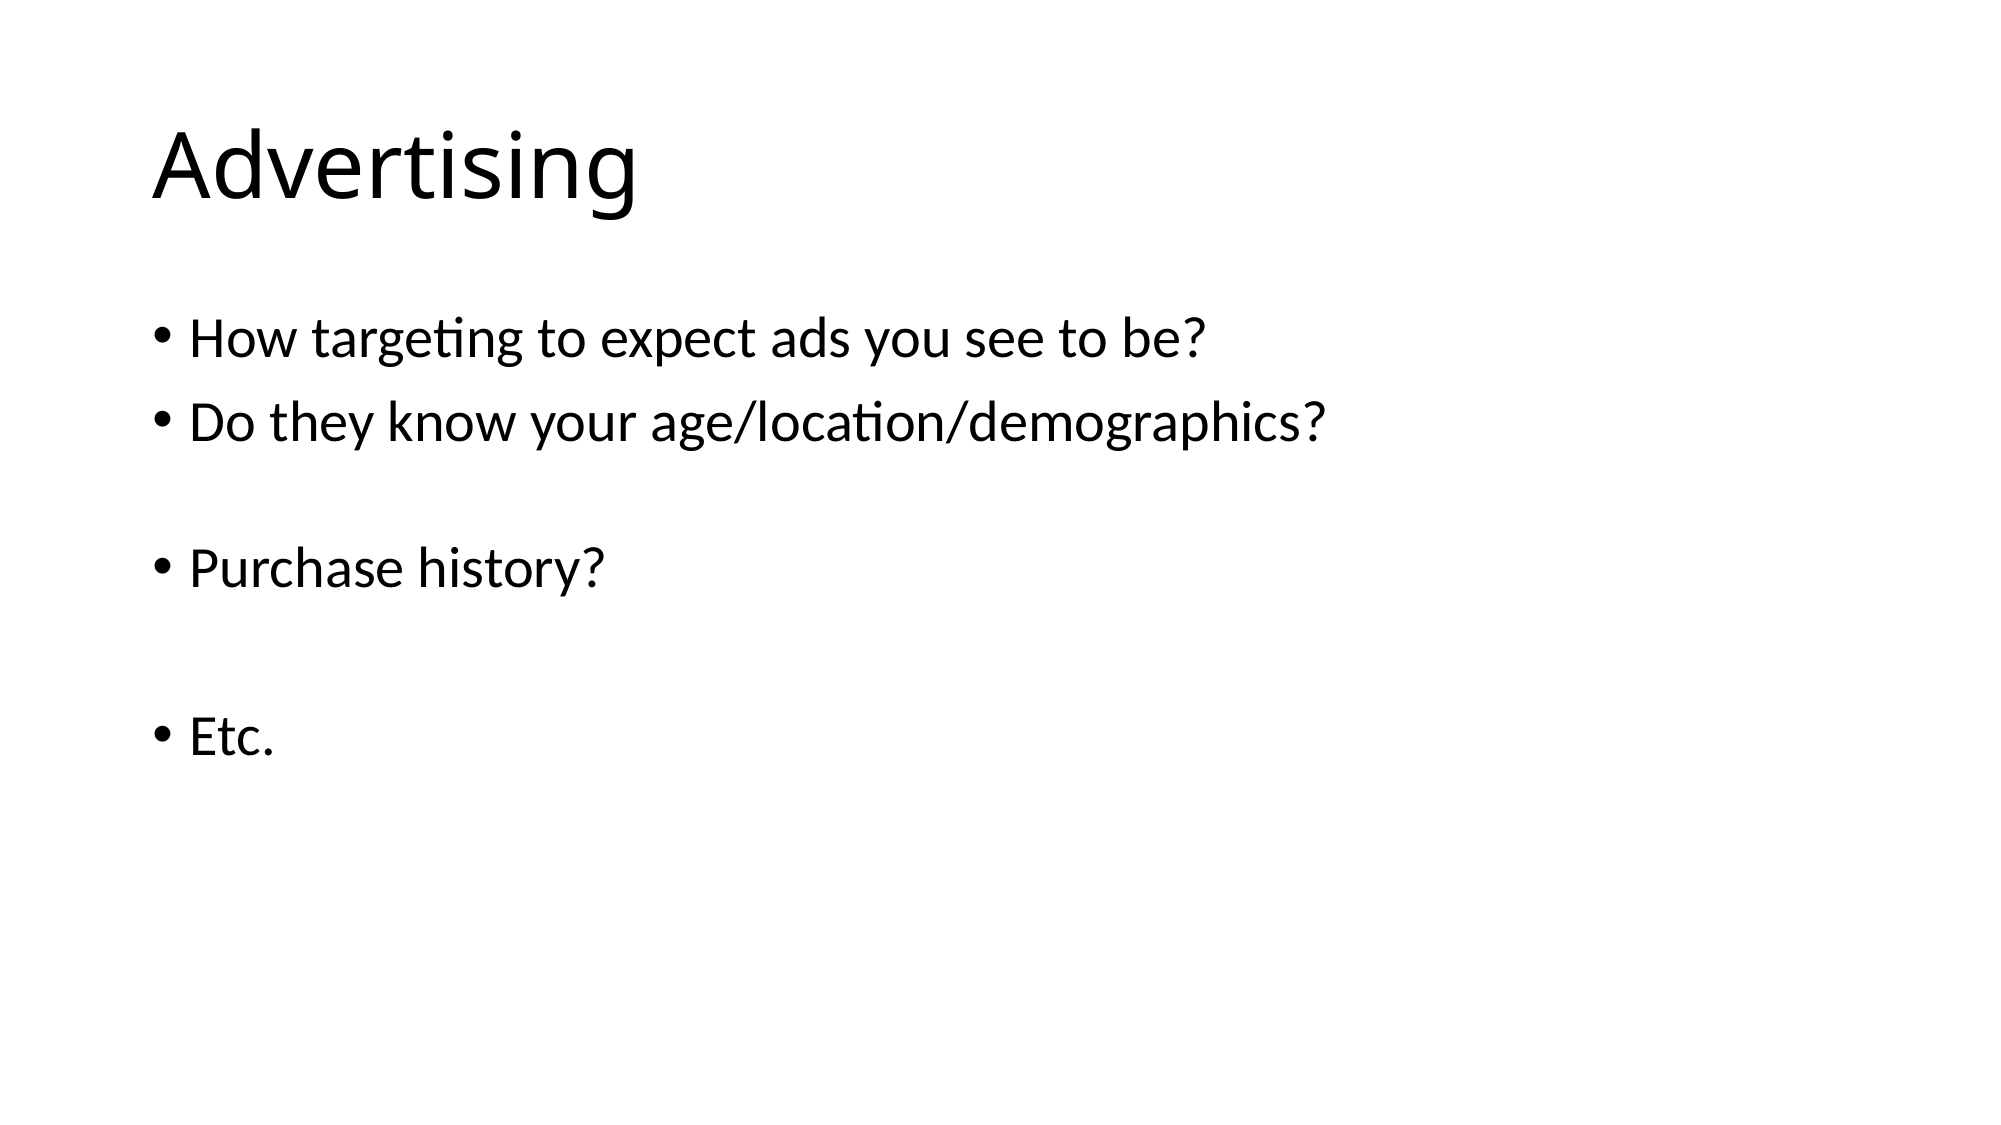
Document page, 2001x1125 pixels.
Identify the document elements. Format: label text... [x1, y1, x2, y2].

title Advertising [137, 59, 1863, 278]
list How targeting to expect ads you see to be? Do they know your age/location/demographics? Purchase history? Etc. [137, 299, 1863, 1014]
